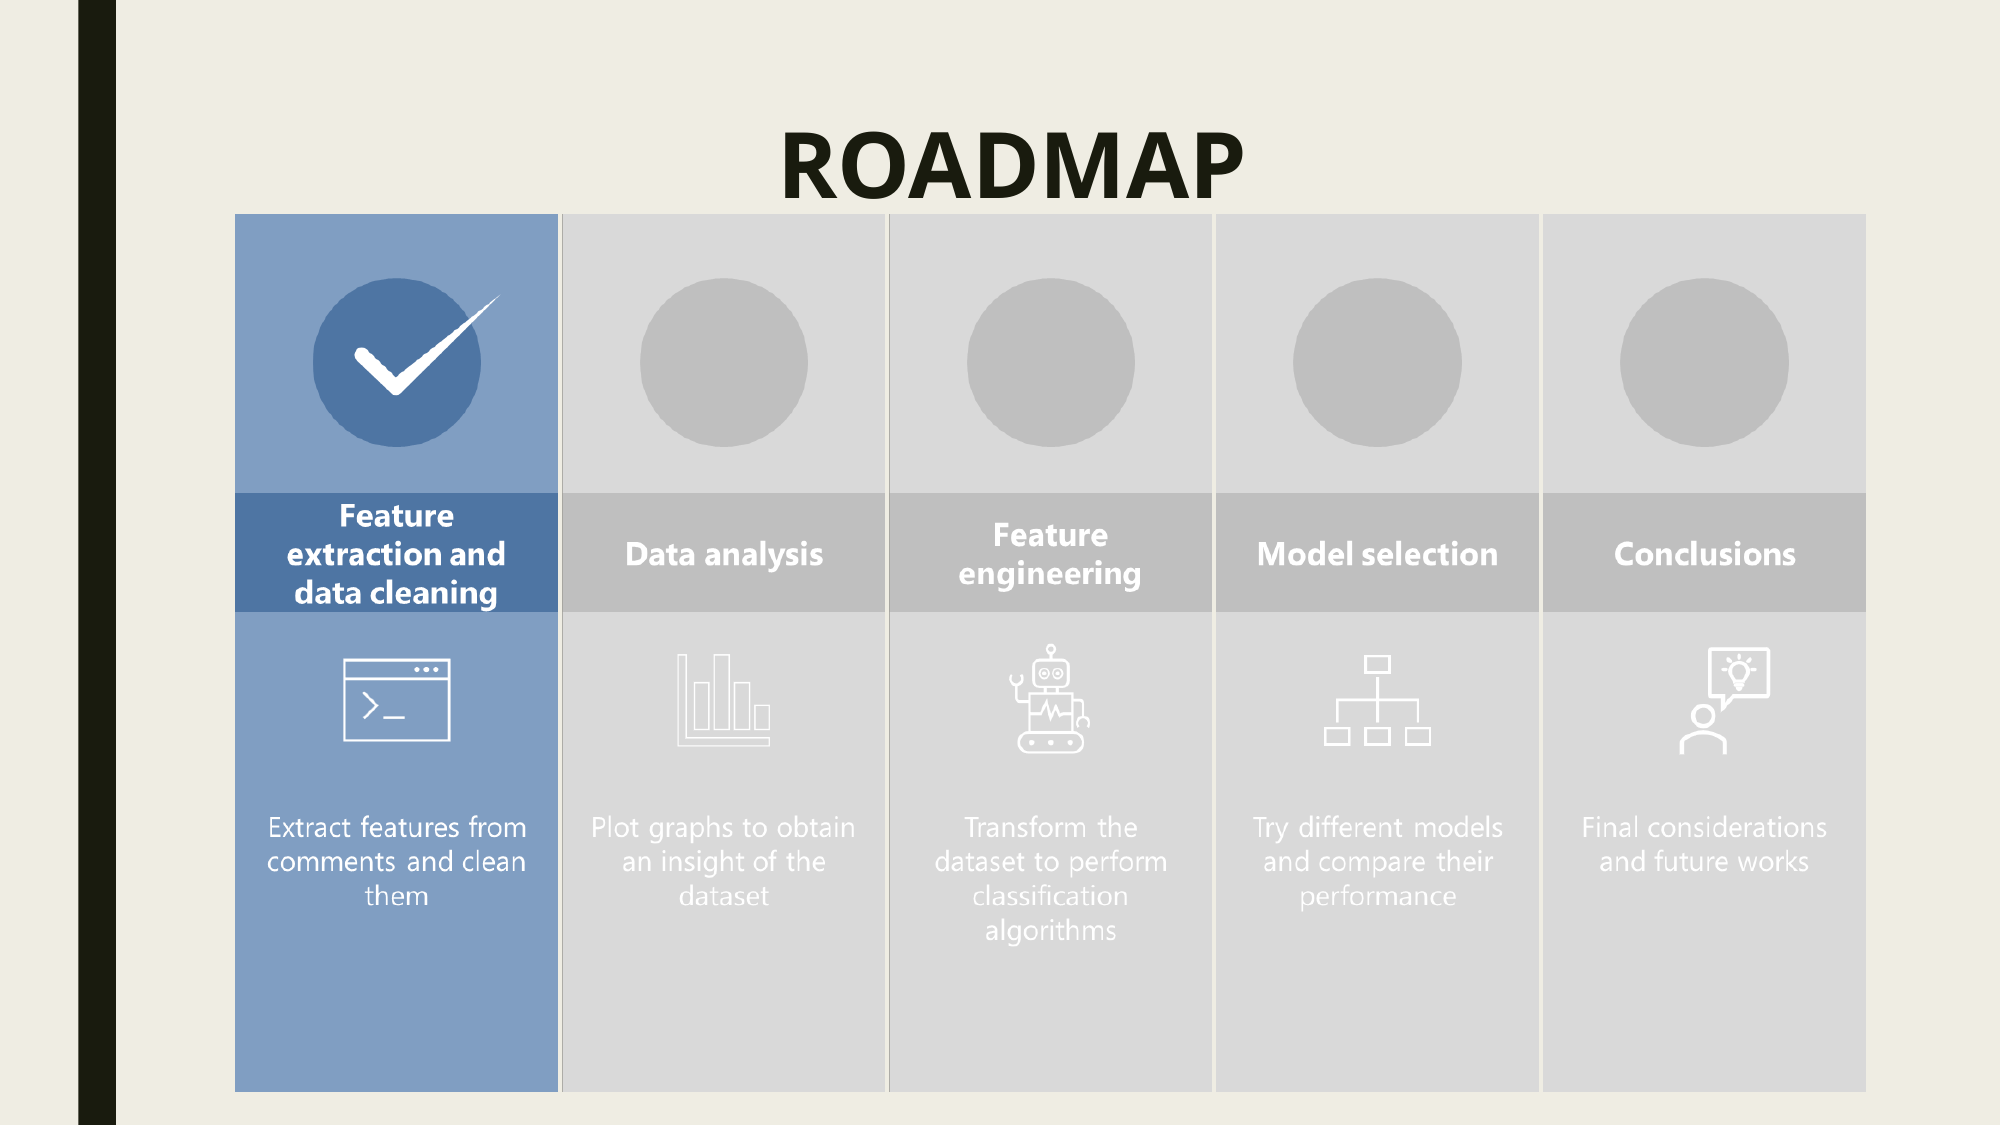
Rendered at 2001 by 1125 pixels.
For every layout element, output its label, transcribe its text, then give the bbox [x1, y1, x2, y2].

title ROADMAP [225, 112, 1800, 357]
picture [235, 214, 1866, 1092]
